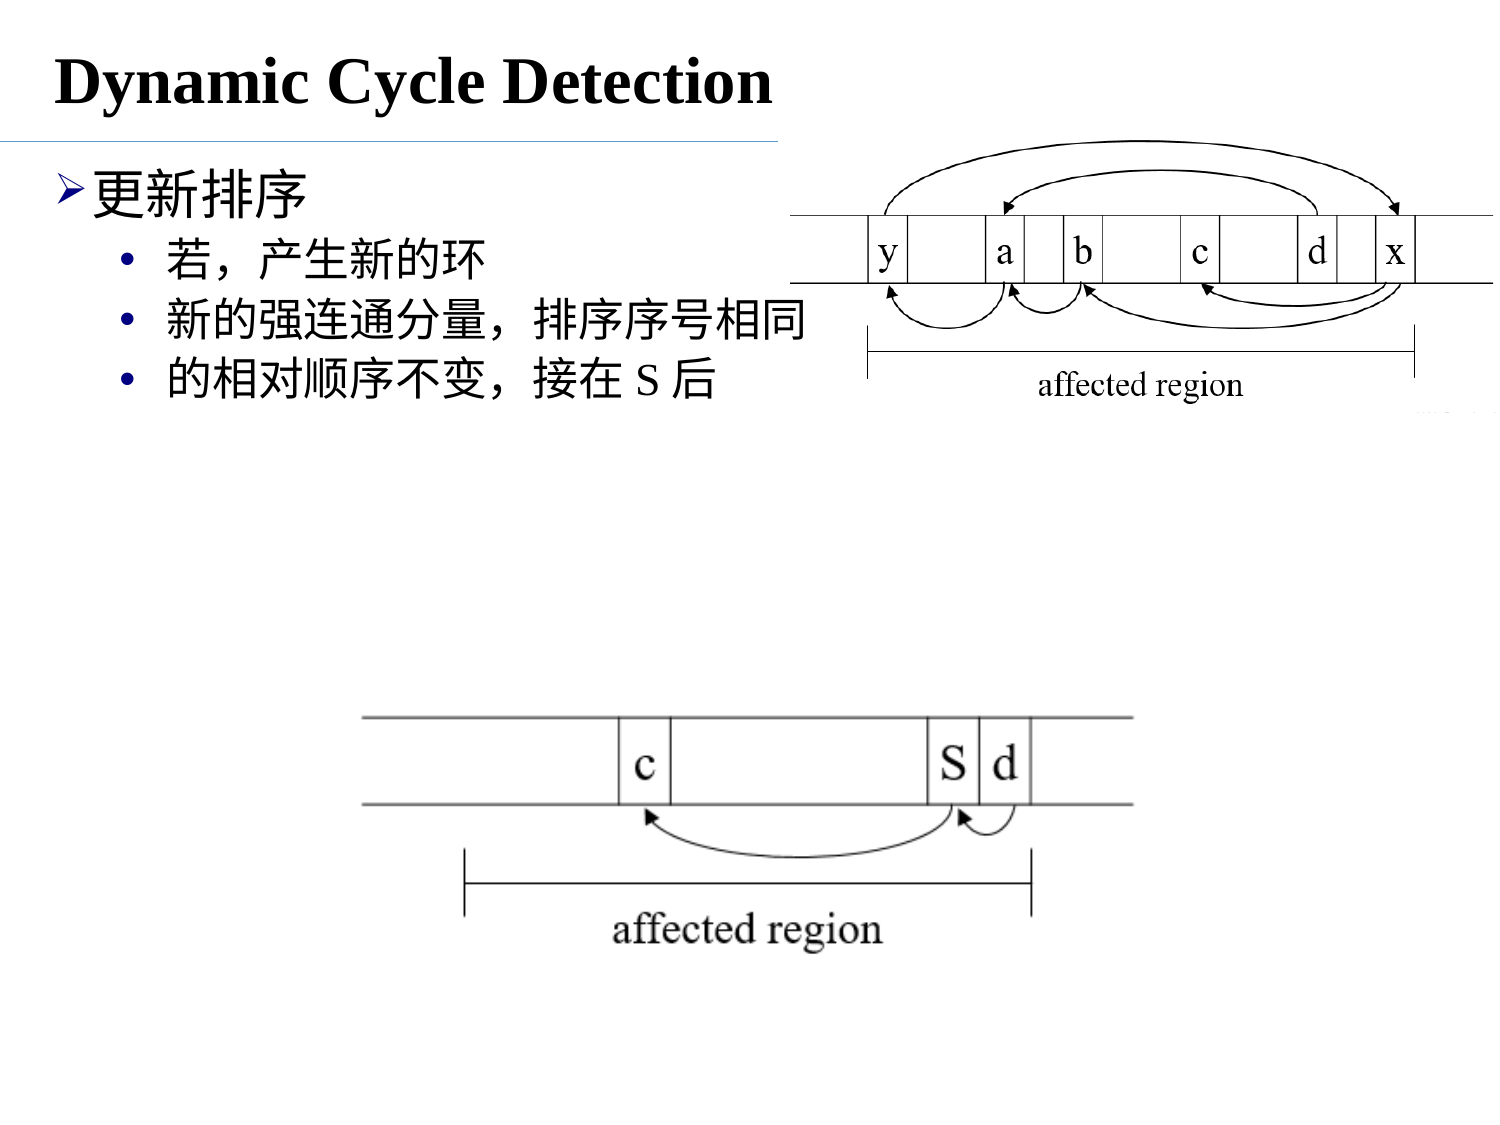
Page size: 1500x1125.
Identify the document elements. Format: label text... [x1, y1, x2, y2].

picture [326, 657, 1173, 994]
title Dynamic Cycle Detection [39, 18, 1454, 145]
picture [778, 117, 1500, 413]
